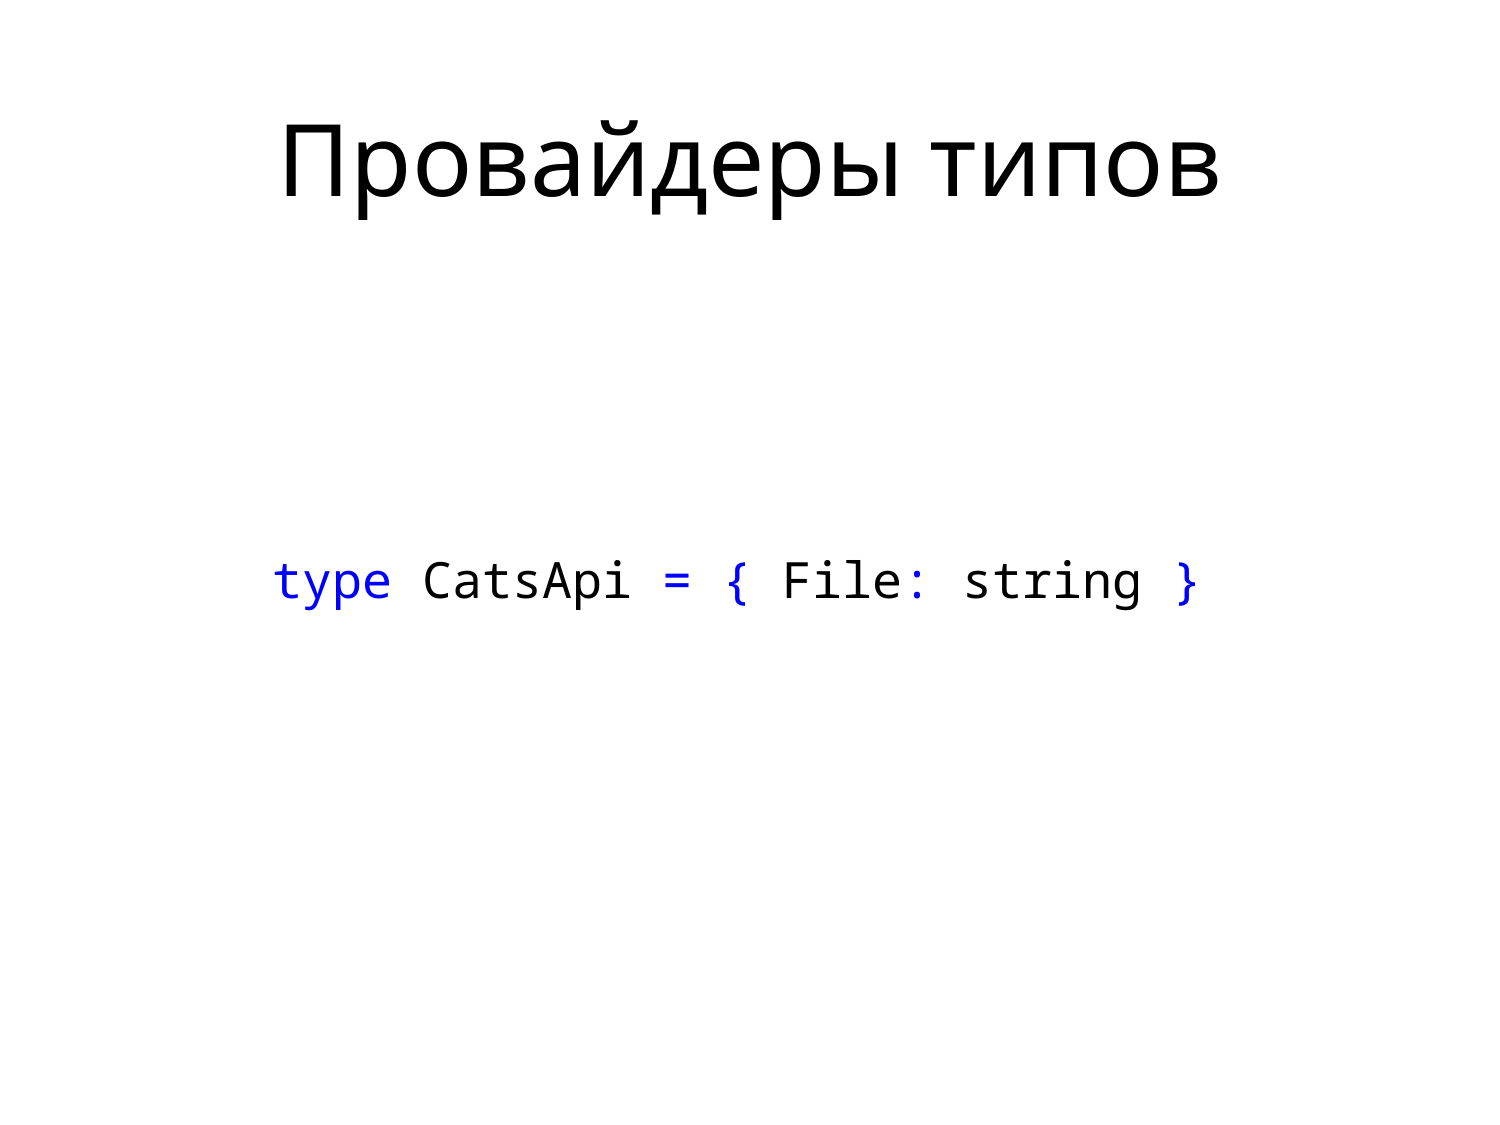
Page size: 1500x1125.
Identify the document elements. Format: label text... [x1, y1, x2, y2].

text_box type CatsApi = { File: string } [257, 540, 1243, 736]
text_box Провайдеры типов [262, 88, 1238, 224]
